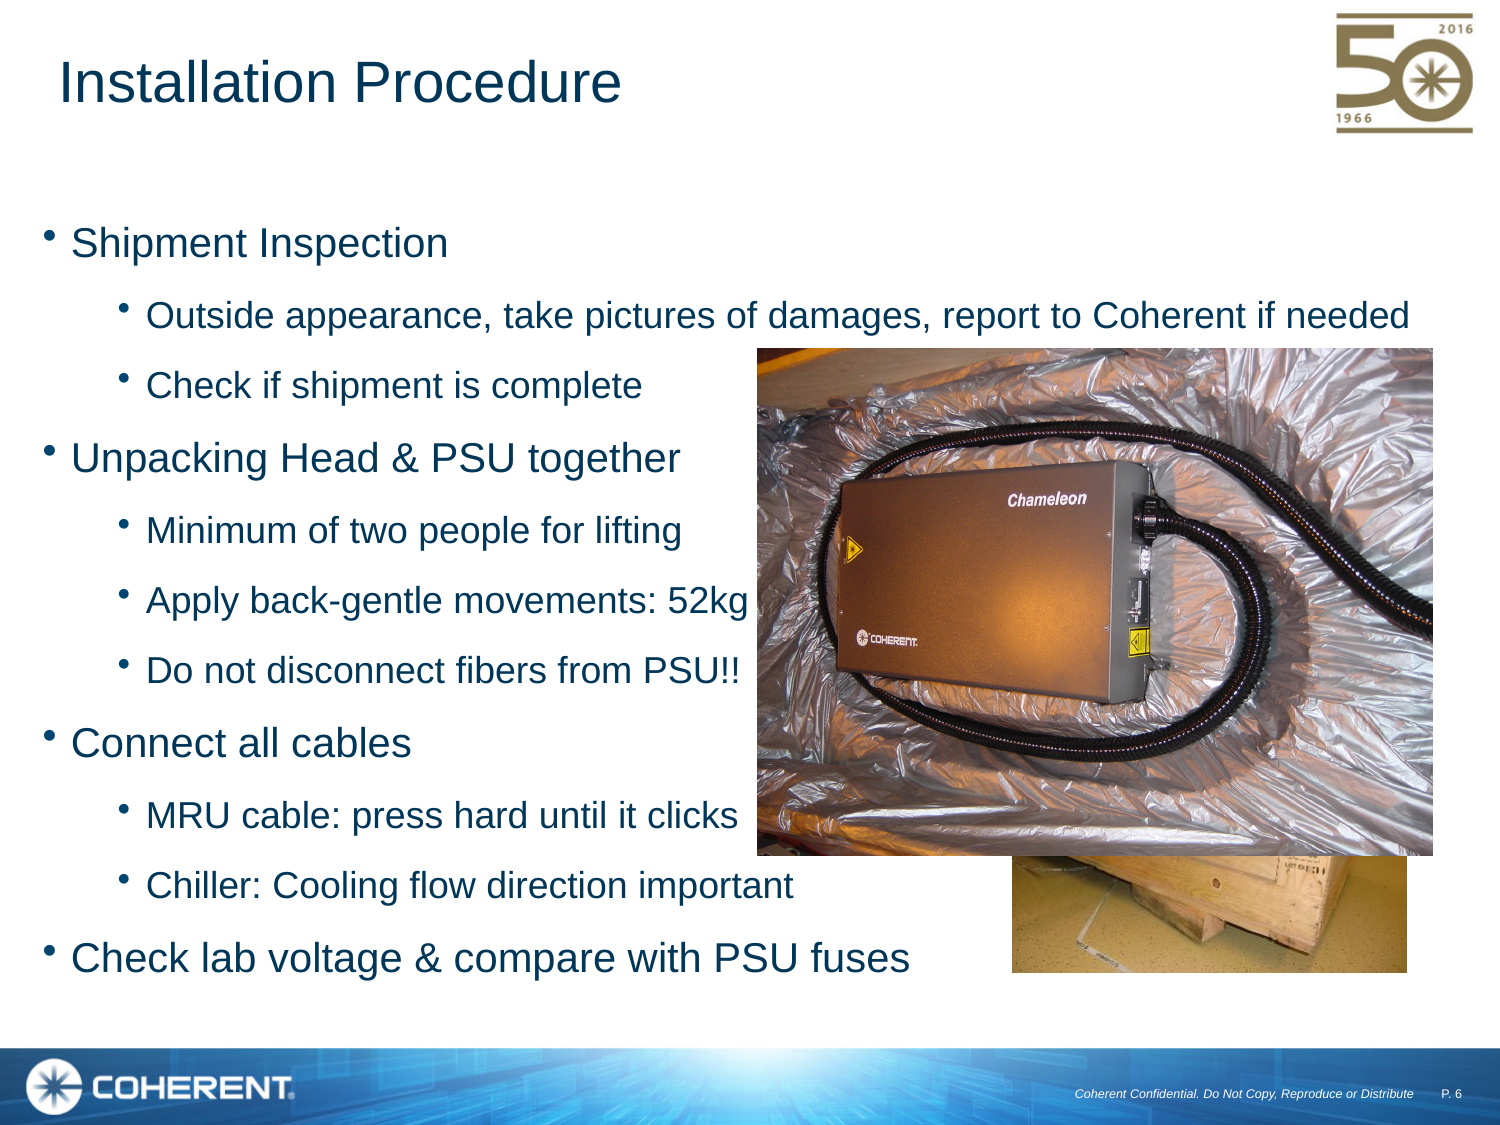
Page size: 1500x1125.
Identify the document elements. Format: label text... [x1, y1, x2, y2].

list Shipment Inspection Outside appearance, take pictures of damages, report to Coherent if needed Check if shipment is complete Unpacking Head & PSU together Minimum of two people for lifting Apply back-gentle movements: 52kg Do not disconnect fibers from PSU!! Connect all cables MRU cable: press hard until it clicks Chiller: Cooling flow direction important Check lab voltage & compare with PSU fuses [27, 207, 1433, 1038]
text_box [757, 348, 1433, 856]
title Installation Procedure [43, 0, 1280, 173]
picture [0, 0, 1500, 1125]
